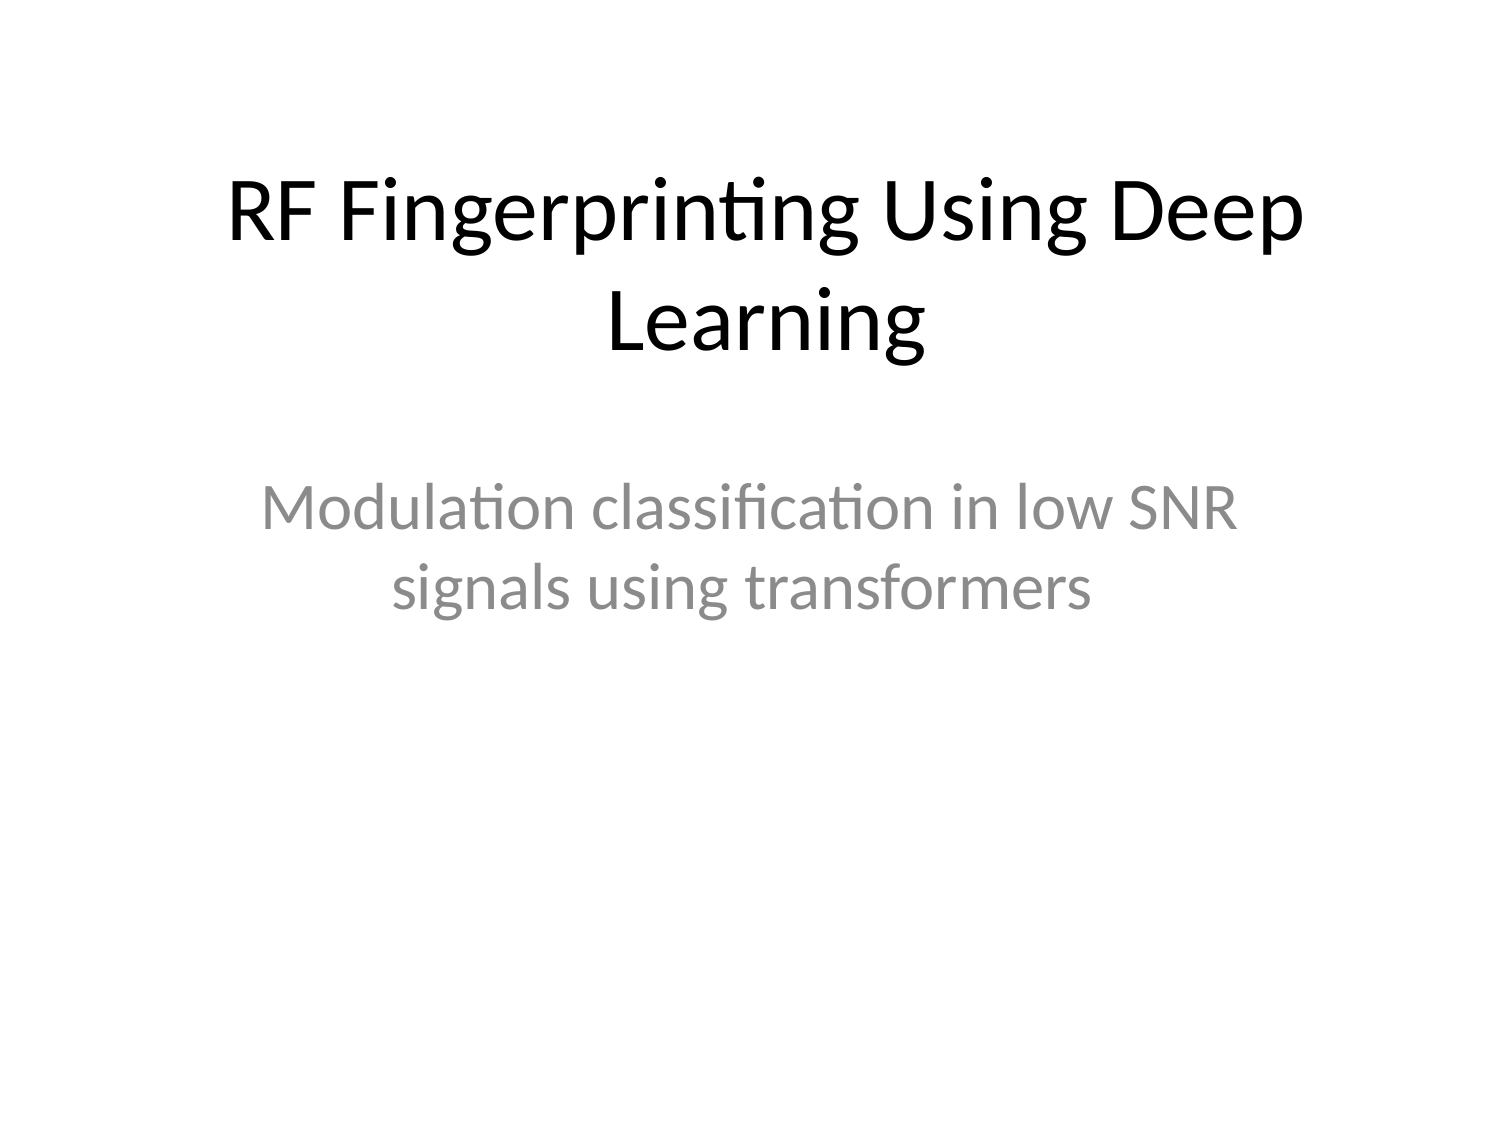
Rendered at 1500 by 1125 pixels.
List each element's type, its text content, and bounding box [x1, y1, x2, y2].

title RF Fingerprinting Using Deep Learning [128, 137, 1404, 380]
subtitle Modulation classification in low SNR signals using transformers [225, 455, 1275, 670]
